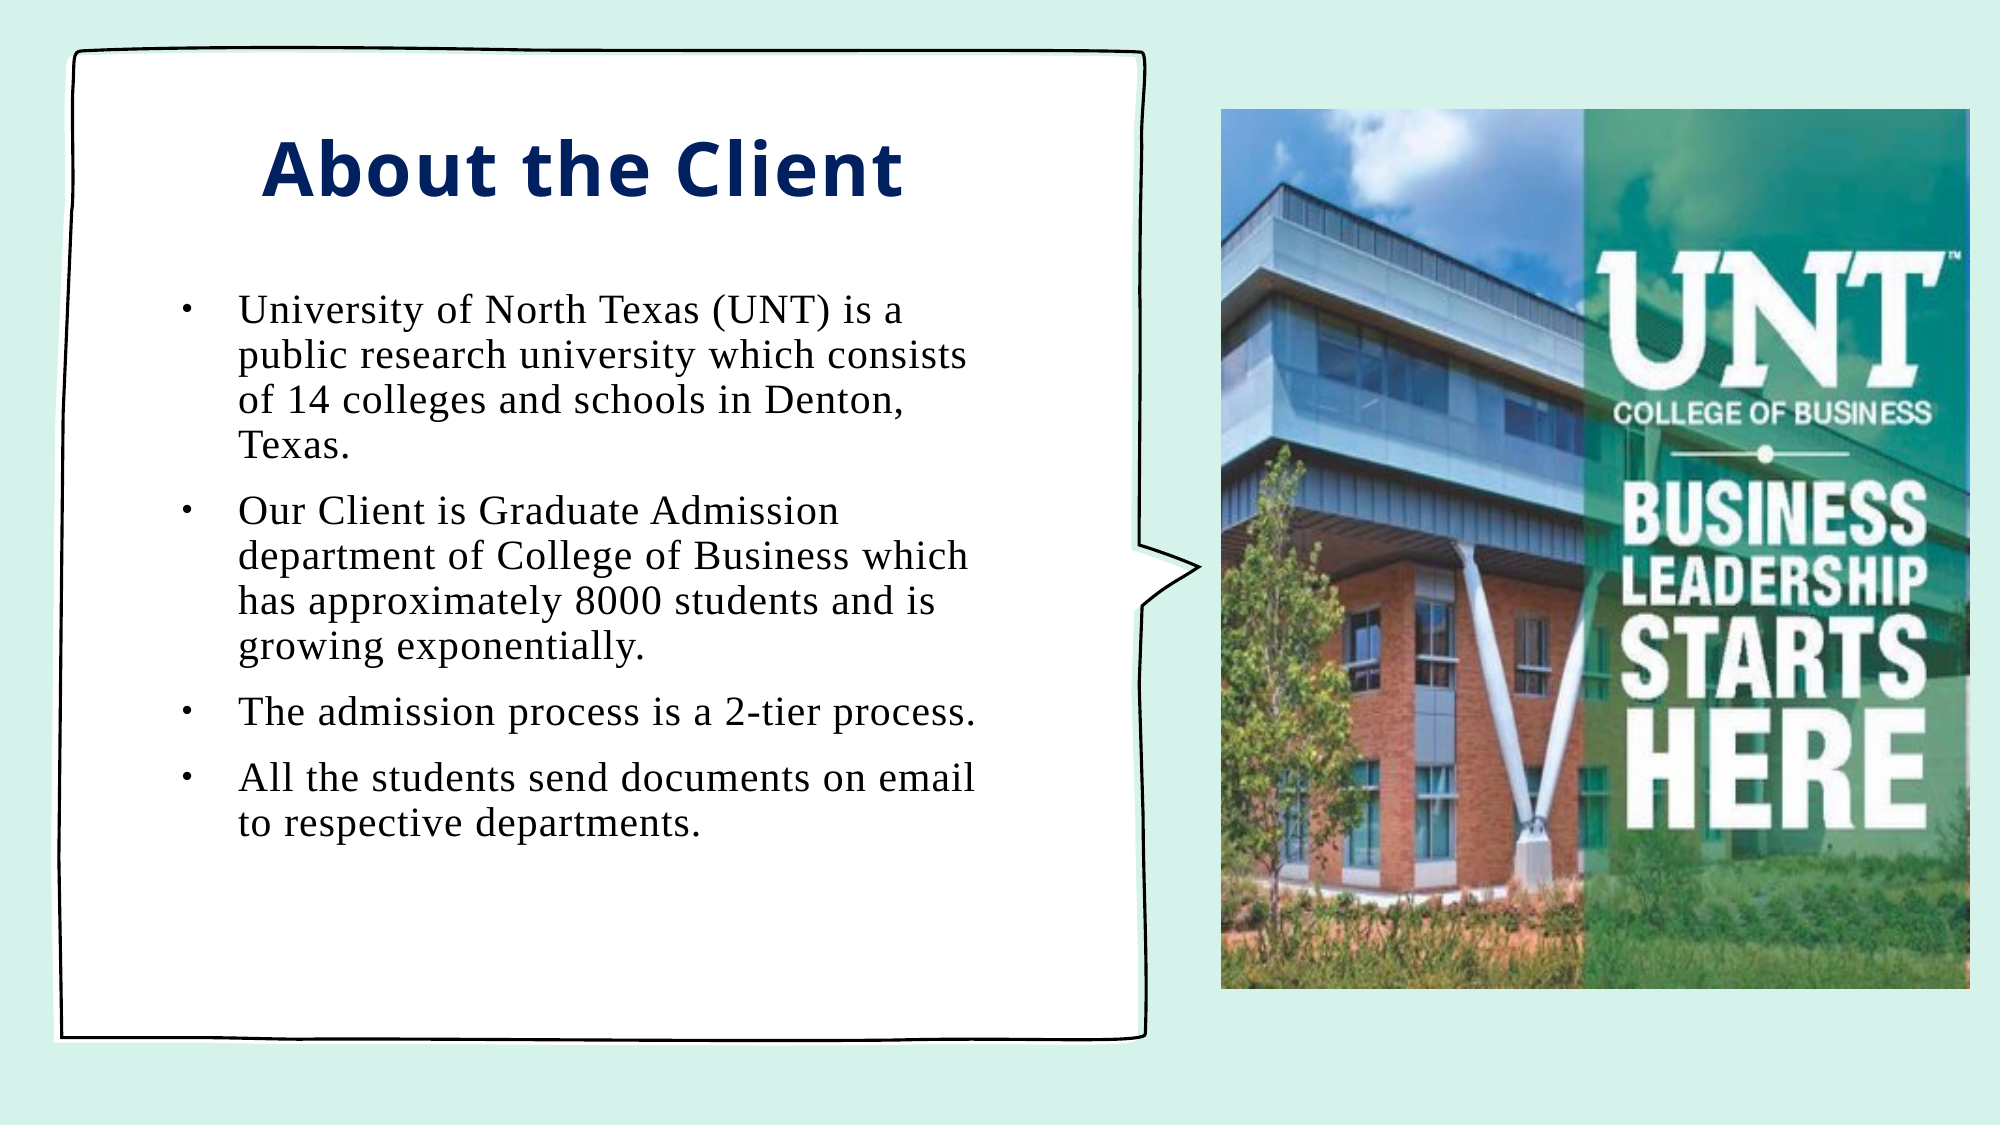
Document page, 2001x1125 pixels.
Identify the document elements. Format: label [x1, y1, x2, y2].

text_box [51, 55, 1138, 1046]
text_box [58, 47, 1199, 1041]
text_box [0, 0, 2000, 1125]
picture [1221, 109, 1970, 989]
